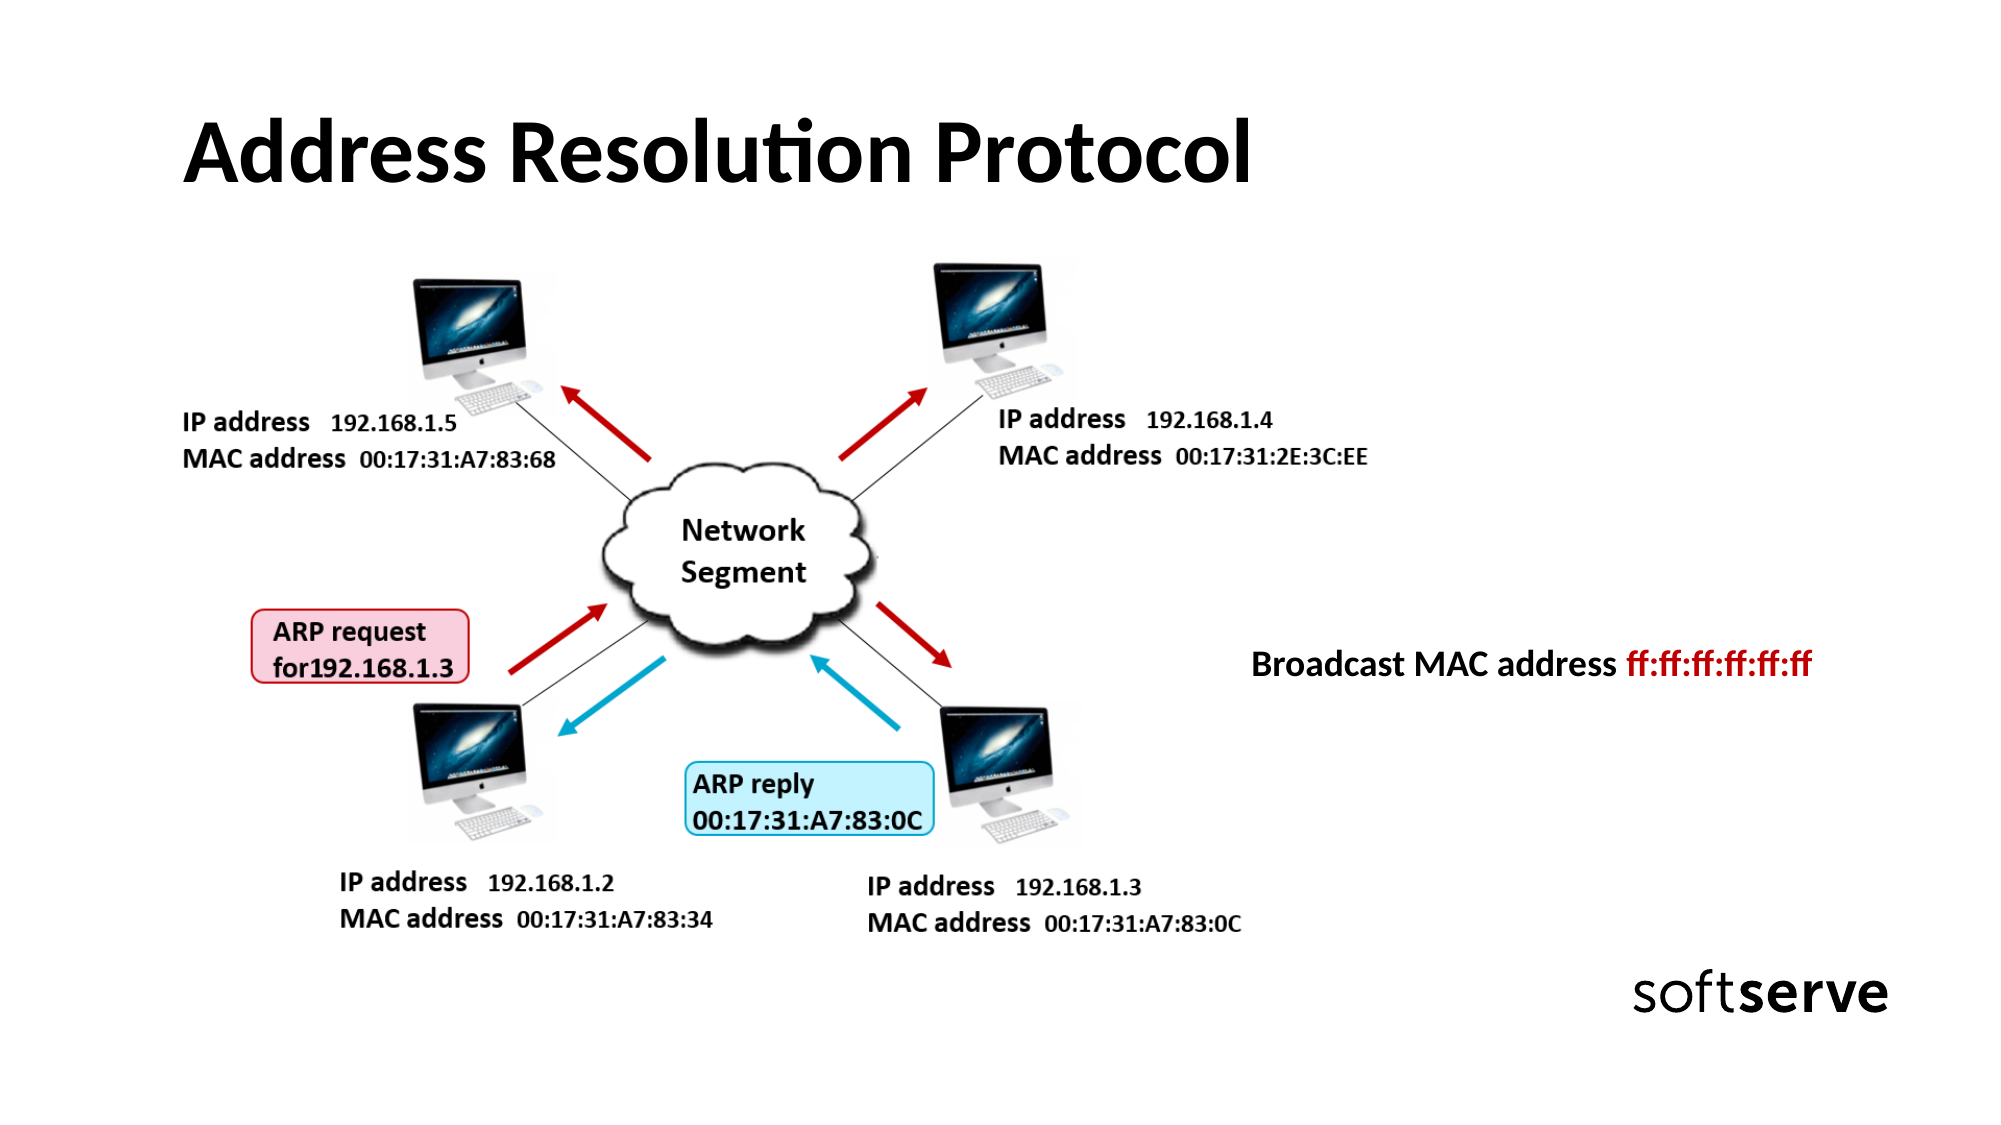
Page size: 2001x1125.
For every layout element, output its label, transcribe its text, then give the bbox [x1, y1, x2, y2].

text_box Broadcast MAC address ff:ff:ff:ff:ff:ff [1378, 631, 1852, 692]
picture [161, 255, 1378, 958]
text_box Address Resolution Protocol [168, 83, 1888, 209]
